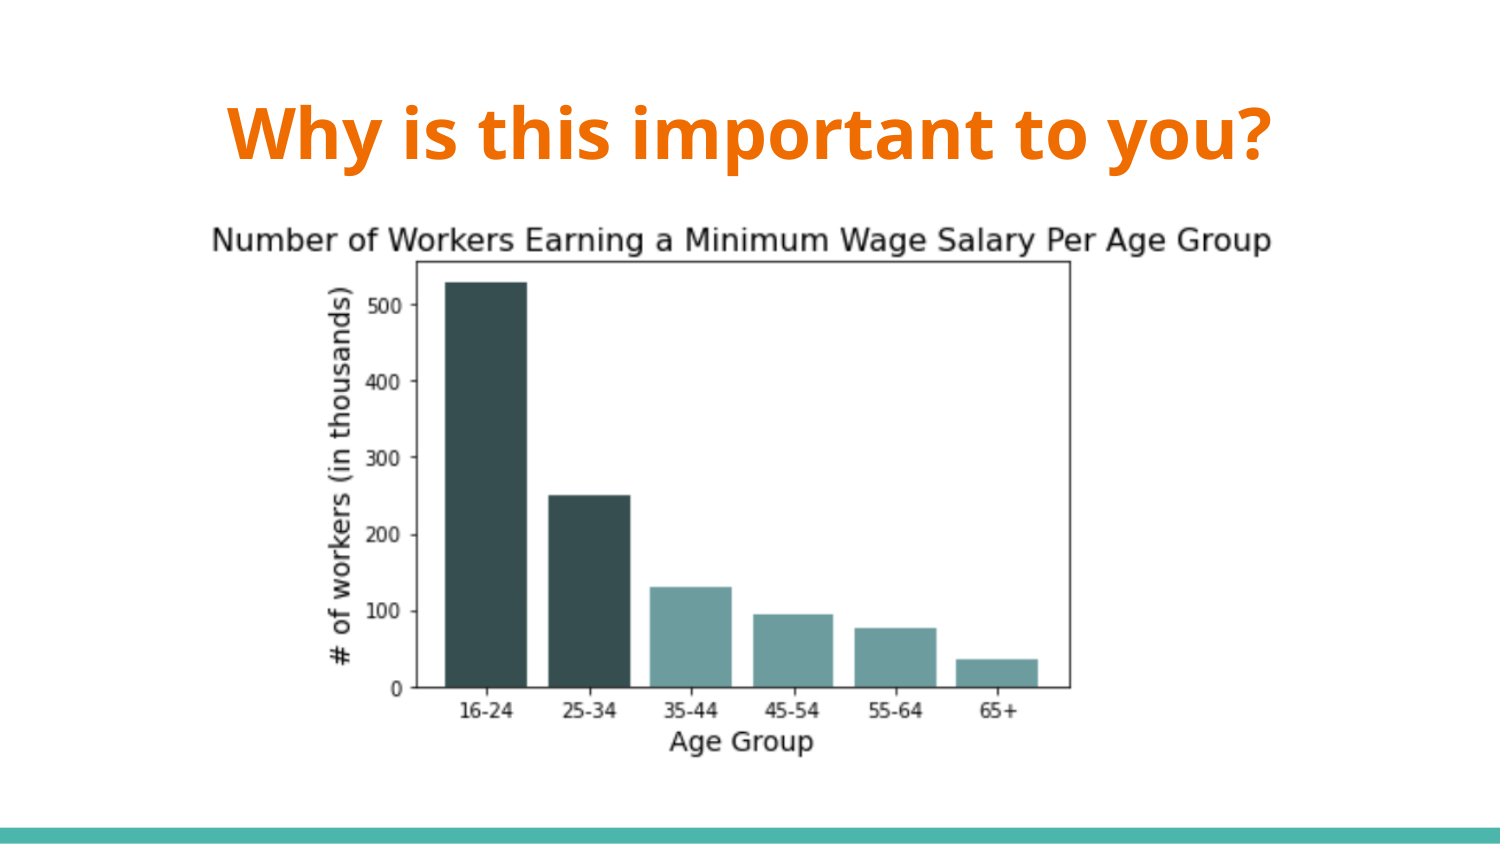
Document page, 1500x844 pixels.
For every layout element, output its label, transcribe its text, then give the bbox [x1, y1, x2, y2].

picture [209, 214, 1281, 763]
title Why is this important to you? [51, 72, 1449, 189]
